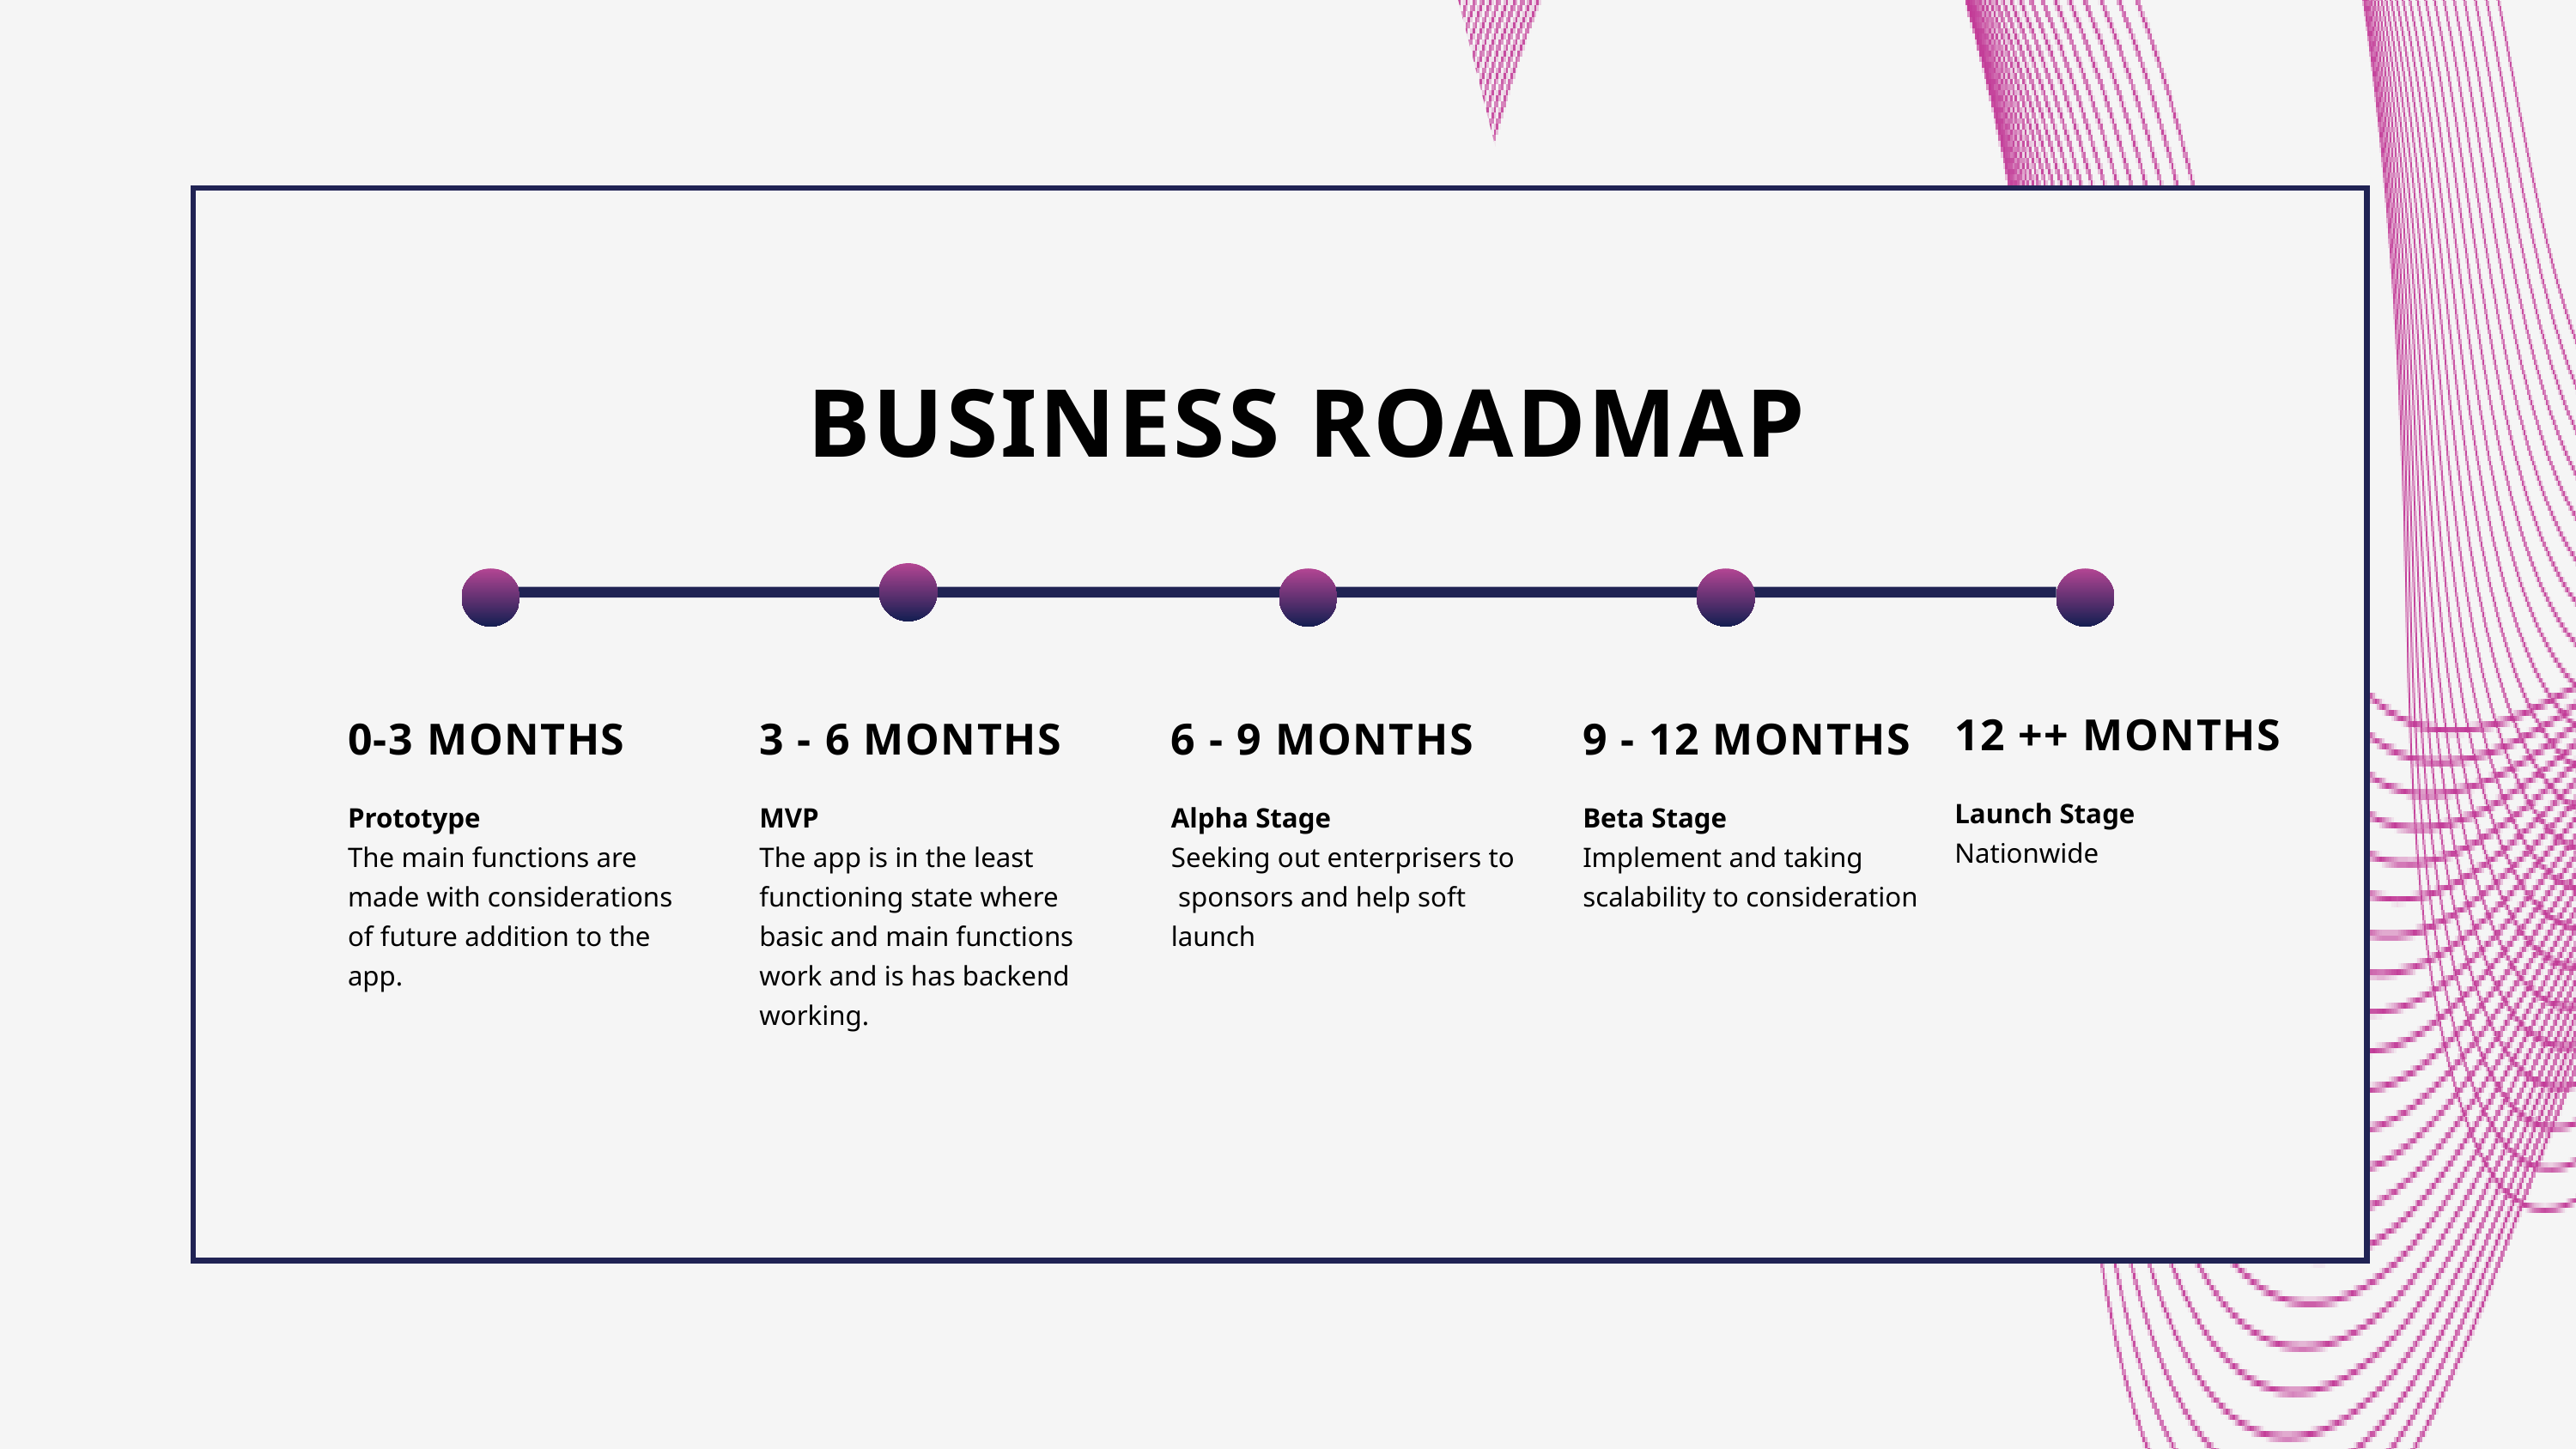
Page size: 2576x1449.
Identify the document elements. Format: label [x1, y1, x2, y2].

text_box [1279, 568, 1338, 627]
text_box [461, 568, 520, 627]
text_box [1696, 568, 1755, 627]
text_box [878, 562, 938, 621]
text_box [1458, 0, 2576, 1449]
text_box [192, 187, 2367, 1261]
text_box [2056, 568, 2115, 627]
